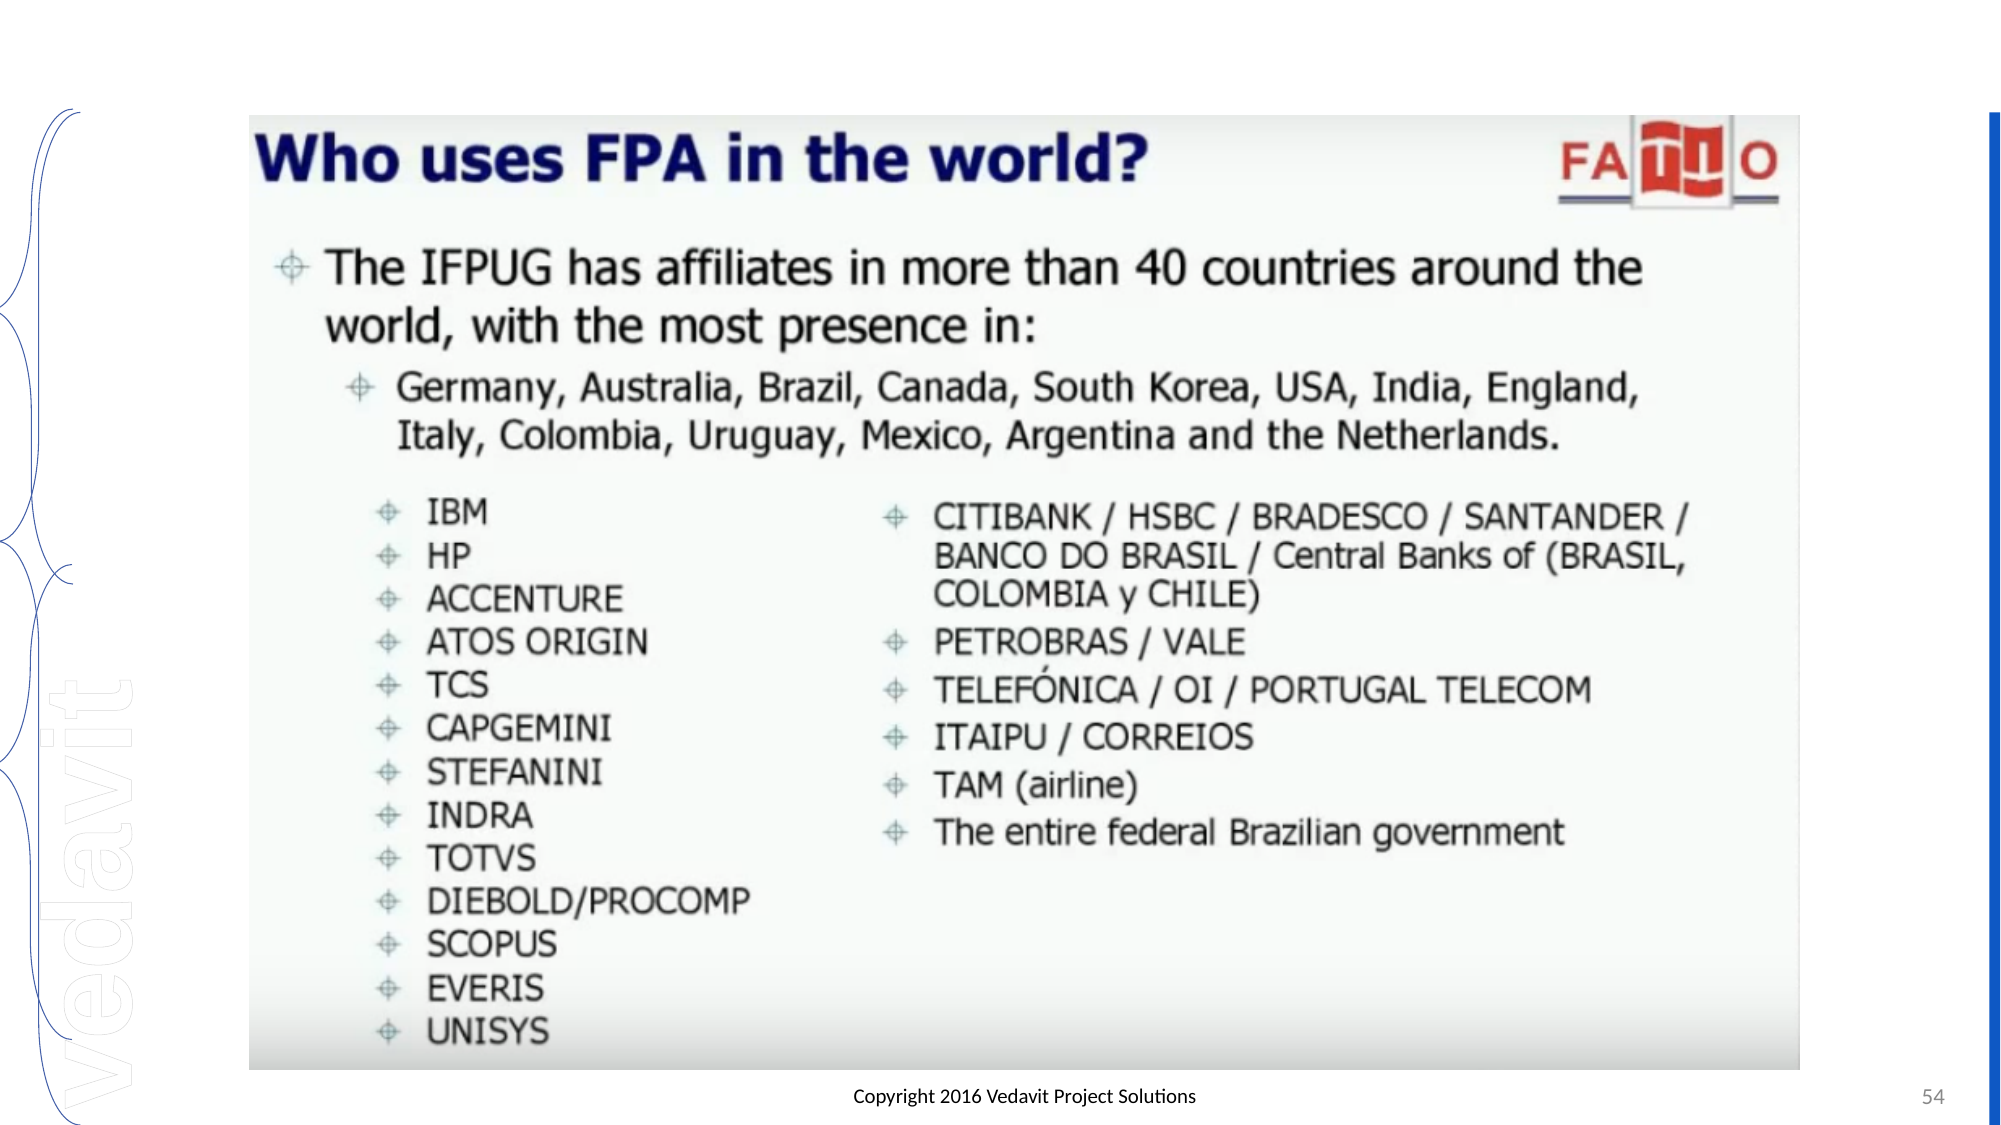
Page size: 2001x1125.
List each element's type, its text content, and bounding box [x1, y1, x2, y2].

slide_number 54 [1866, 1065, 2000, 1125]
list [249, 115, 1801, 1070]
